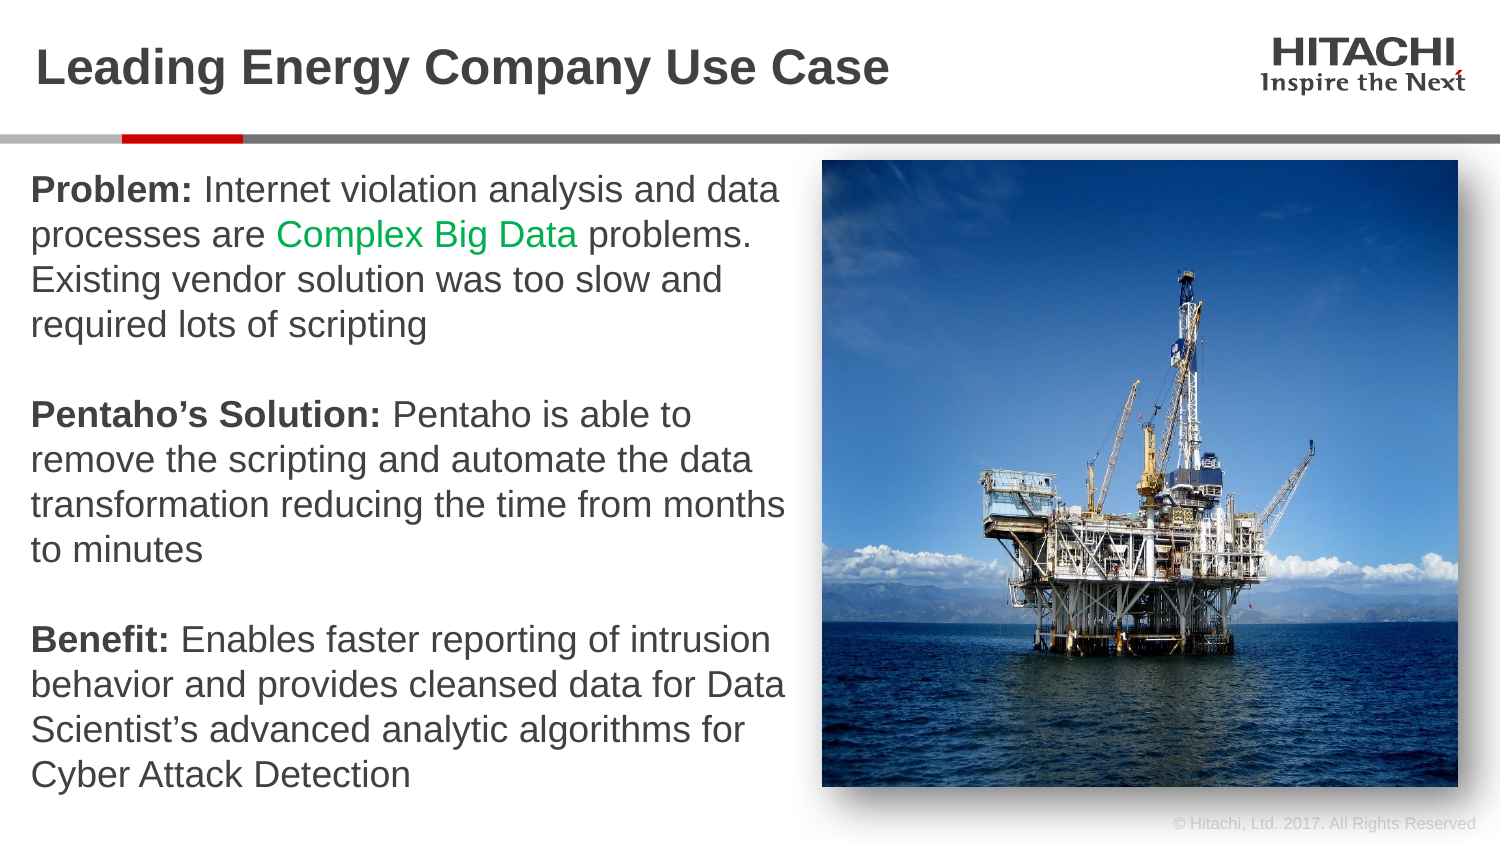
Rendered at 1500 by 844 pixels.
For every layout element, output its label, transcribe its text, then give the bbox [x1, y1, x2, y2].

text_box Problem: Internet violation analysis and data processes are Complex Big Data problems. Existing vendor solution was too slow and required lots of scripting Pentaho’s Solution: Pentaho is able to remove the scripting and automate the data transformation reducing the time from months to minutes Benefit: Enables faster reporting of intrusion behavior and provides cleansed data for Data Scientist’s advanced analytic algorithms for Cyber Attack Detection [15, 157, 803, 803]
title Leading Energy Company Use Case [20, 8, 1102, 129]
picture [822, 160, 1459, 788]
